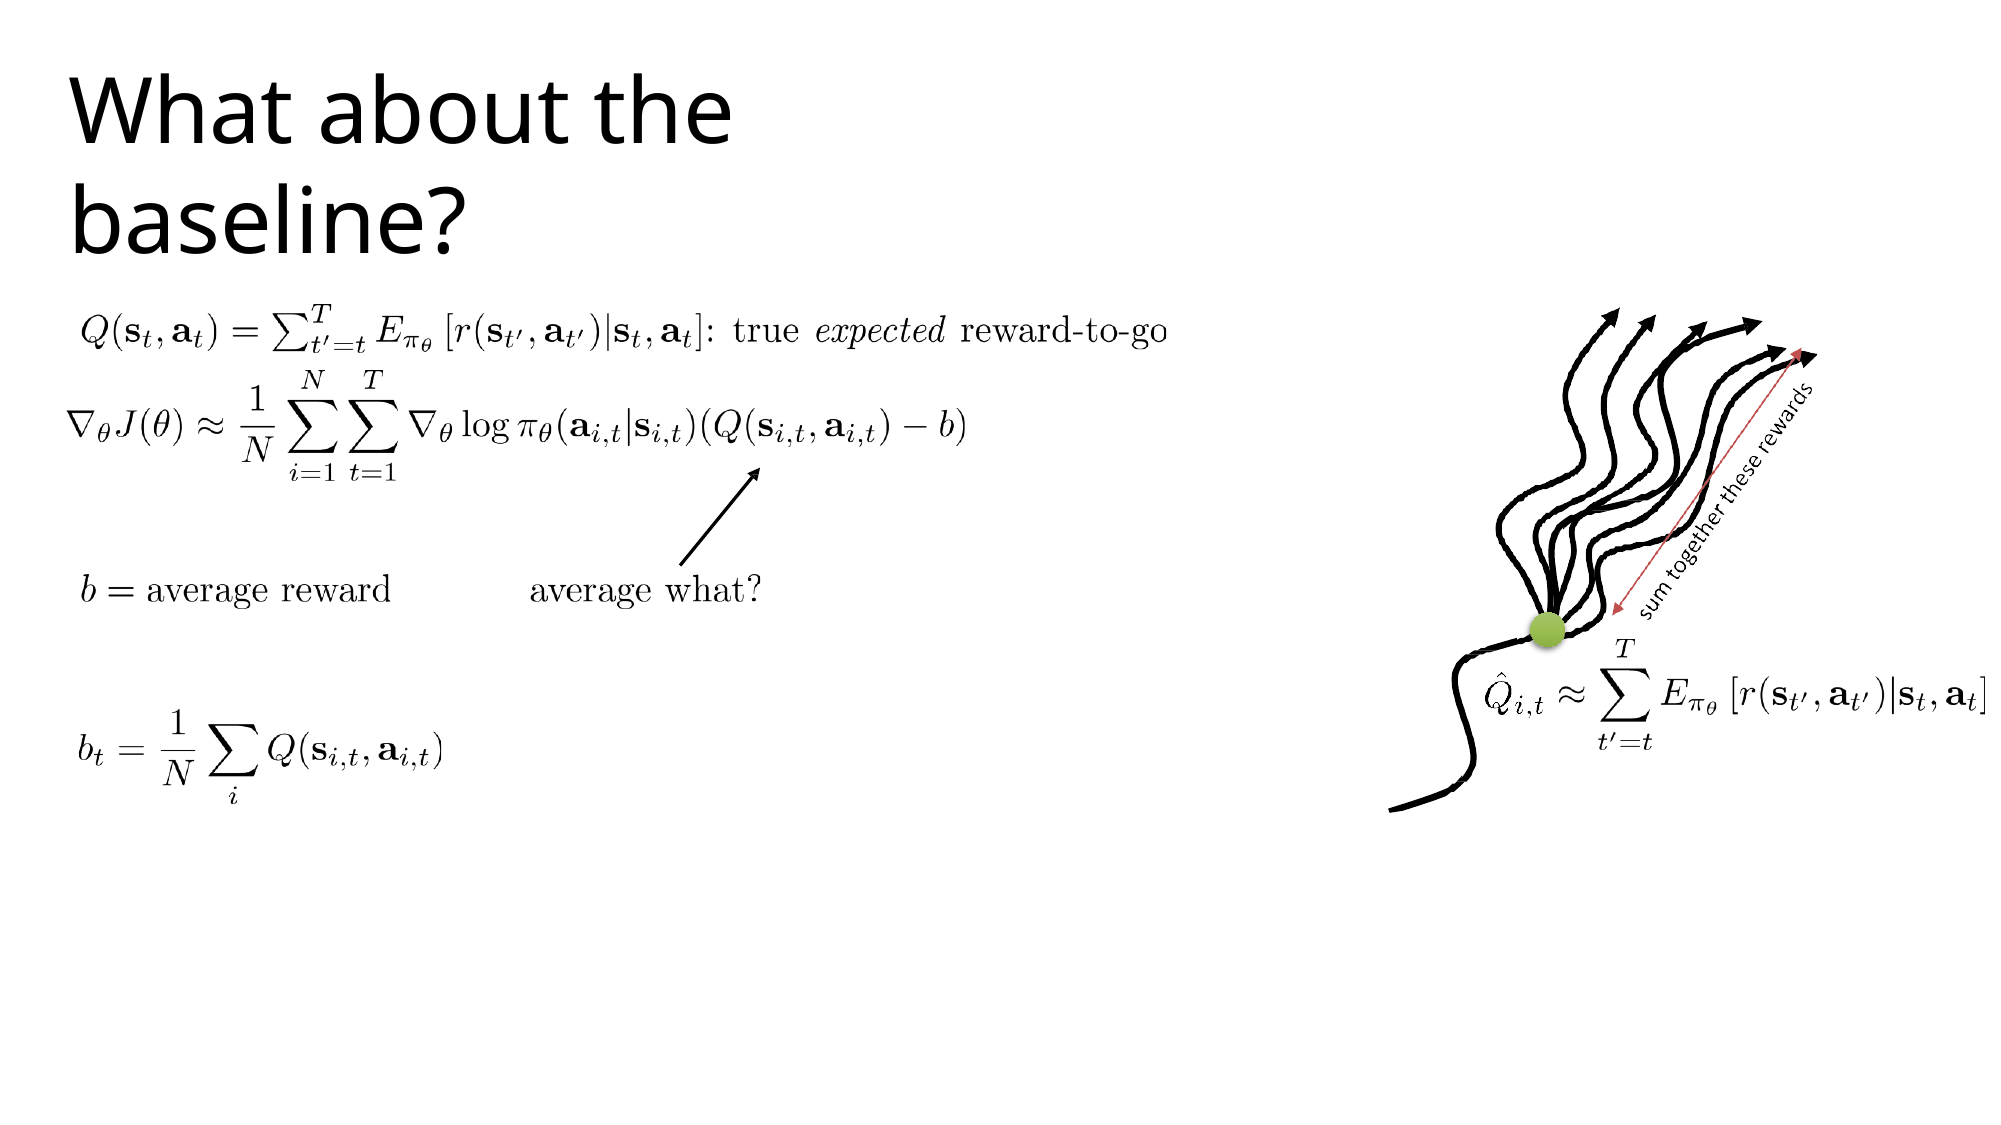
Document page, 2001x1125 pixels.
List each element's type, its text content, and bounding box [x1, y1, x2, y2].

text_box [81, 304, 1167, 353]
text_box [66, 370, 965, 481]
text_box [1388, 637, 1520, 813]
text_box [530, 574, 761, 609]
text_box [81, 574, 391, 609]
title What about the baseline? [66, 49, 1023, 272]
text_box [1682, 317, 1763, 347]
text_box [1530, 612, 1565, 647]
text_box [678, 481, 752, 567]
text_box [78, 709, 442, 804]
text_box [1548, 503, 1612, 605]
text_box [1495, 307, 1818, 642]
text_box [1484, 671, 1543, 718]
text_box [1559, 639, 1985, 750]
text_box [1520, 605, 1574, 659]
text_box [1612, 347, 1812, 620]
